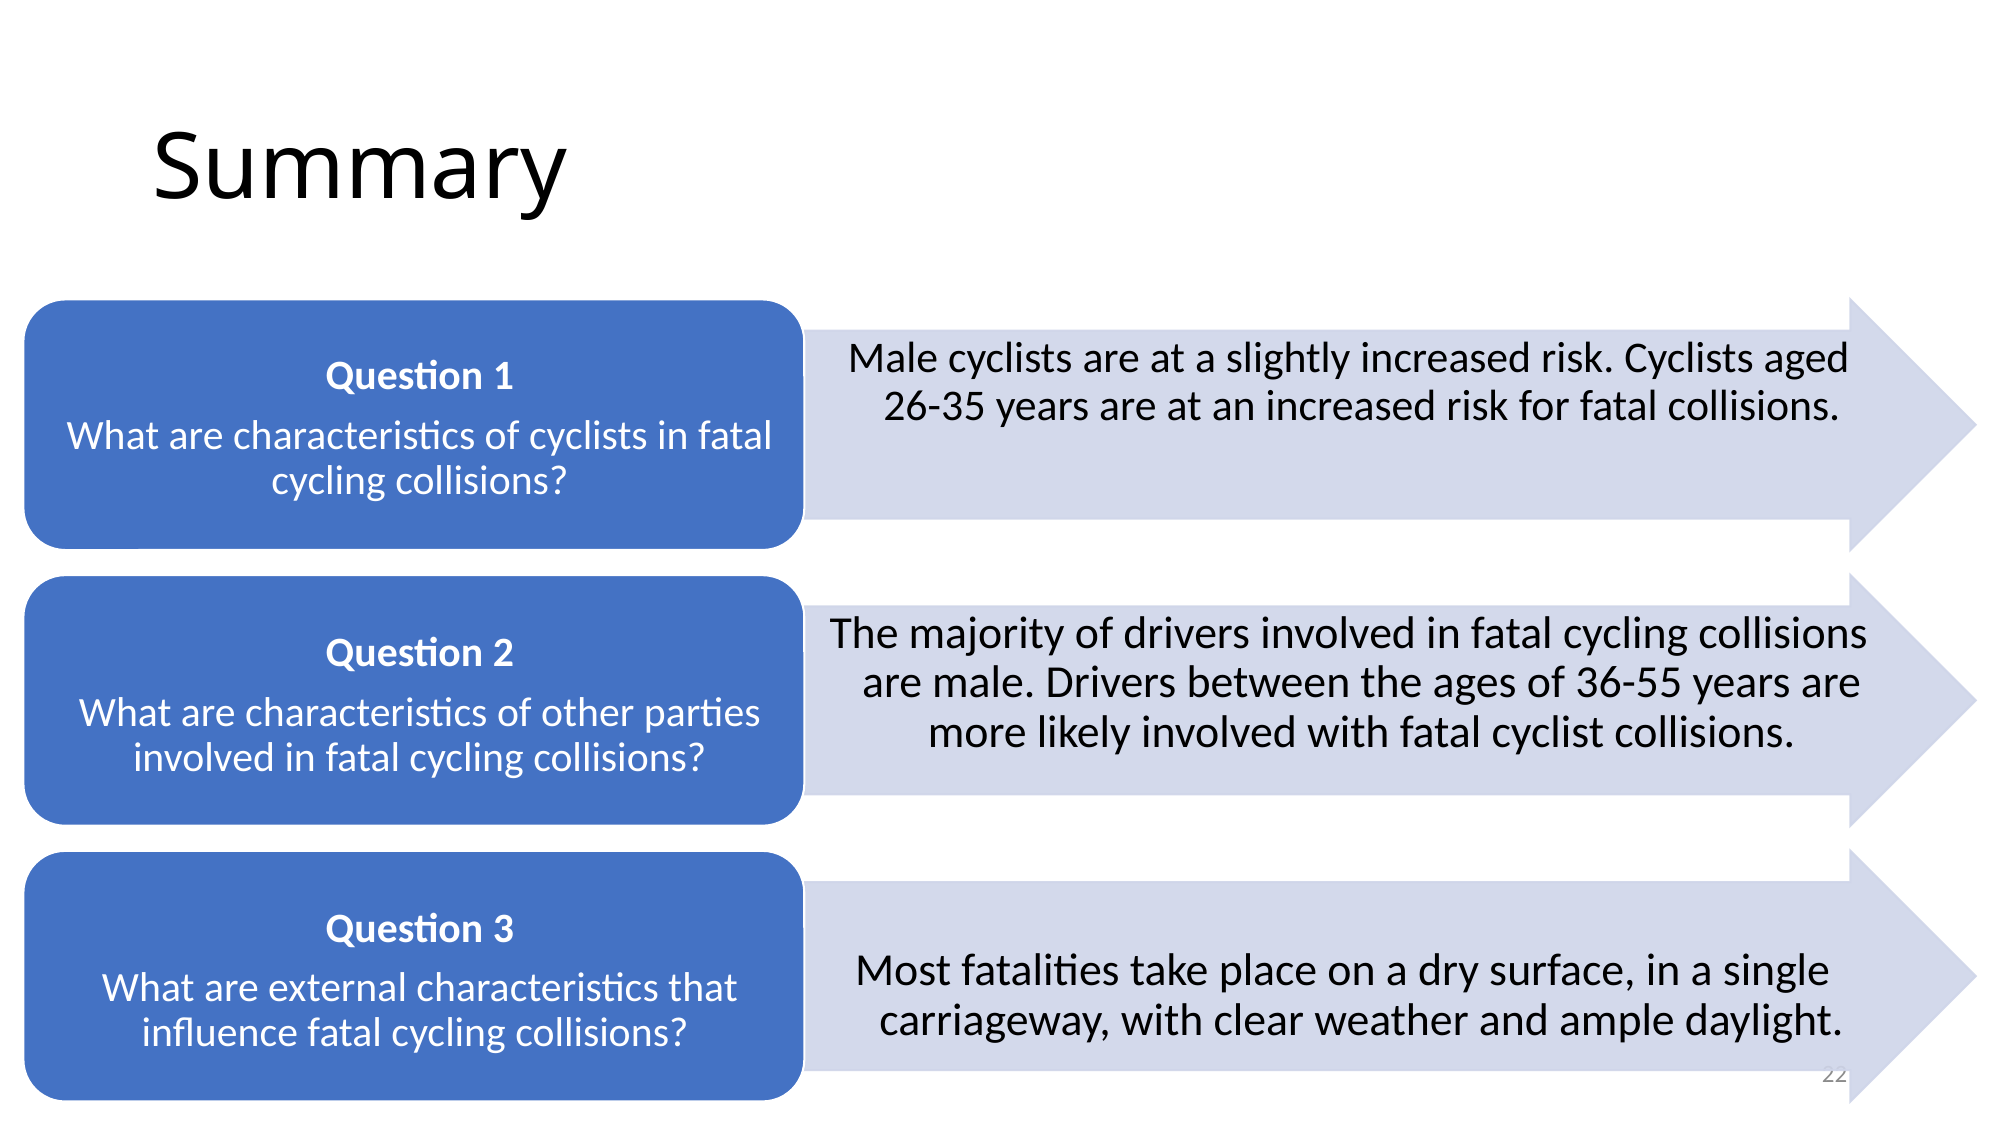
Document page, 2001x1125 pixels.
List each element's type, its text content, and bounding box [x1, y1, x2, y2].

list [23, 299, 1976, 1102]
title Summary [137, 59, 1863, 278]
